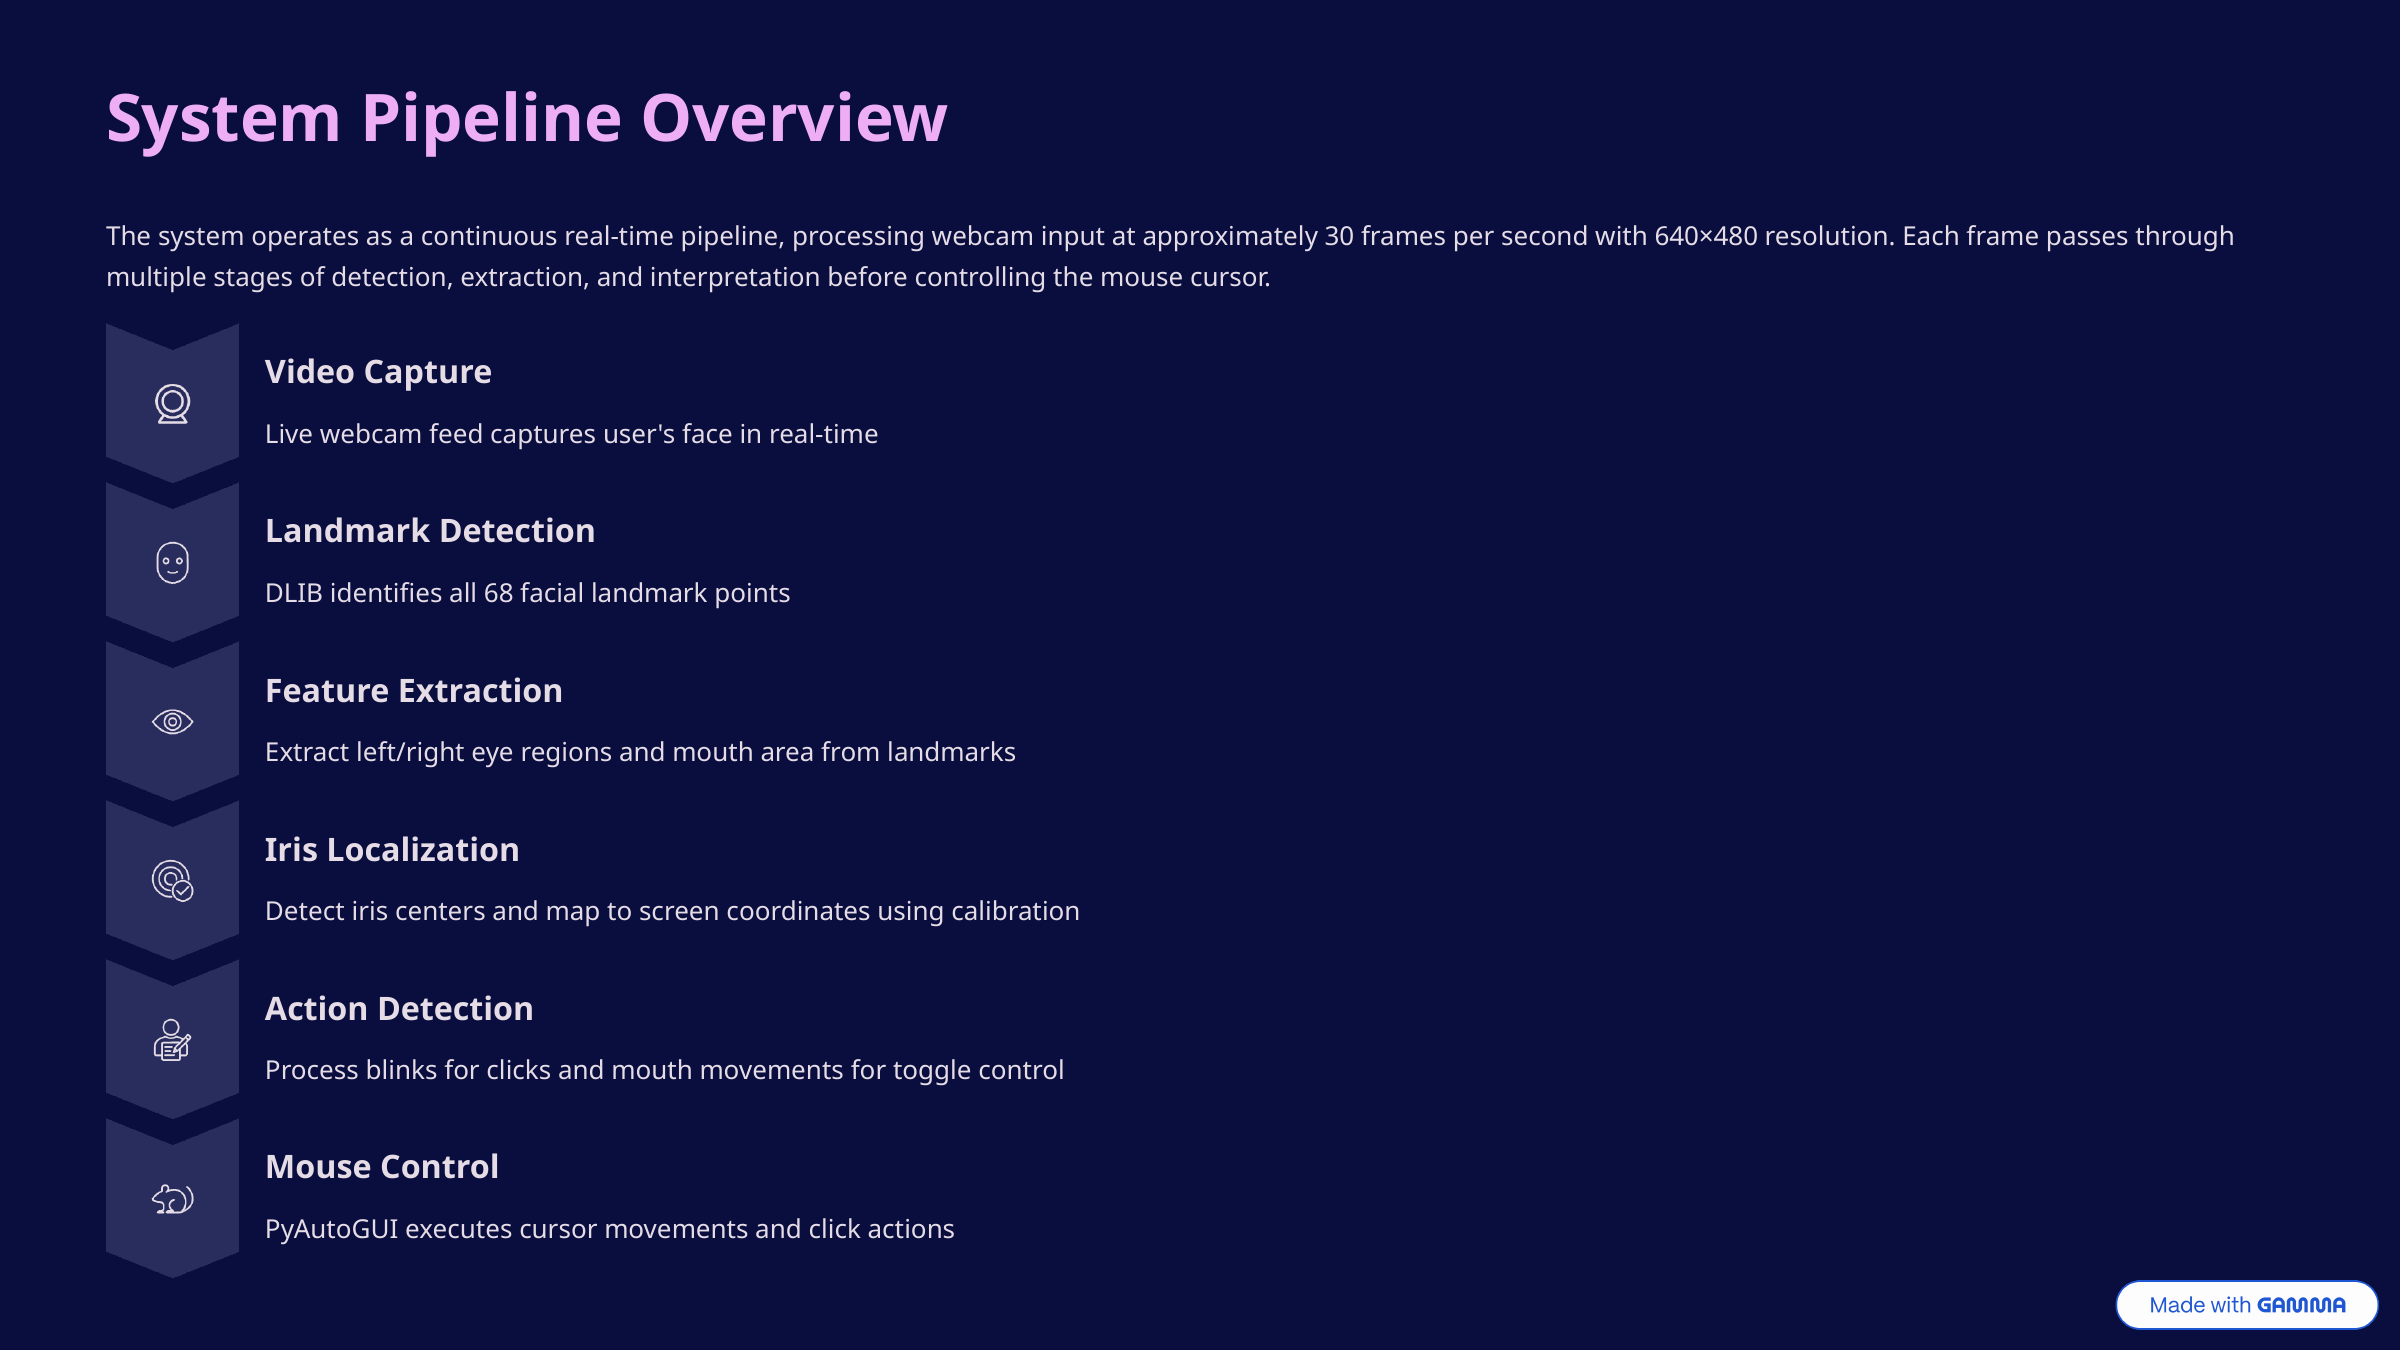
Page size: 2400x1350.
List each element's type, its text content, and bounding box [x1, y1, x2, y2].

text_box The system operates as a continuous real-time pipeline, processing webcam input at approximately 30 frames per second with 640×480 resolution. Each frame passes through multiple stages of detection, extraction, and interpretation before controlling the mouse cursor. [105, 208, 2294, 294]
text_box Video Capture [264, 349, 597, 392]
text_box Feature Extraction [264, 667, 597, 710]
text_box System Pipeline Overview [106, 72, 960, 156]
text_box PyAutoGUI executes cursor movements and click actions [264, 1202, 2294, 1245]
picture [105, 323, 239, 1278]
text_box Process blinks for clicks and mouth movements for toggle control [264, 1043, 2294, 1086]
text_box Action Detection [264, 985, 597, 1028]
text_box Iris Localization [264, 826, 597, 869]
text_box Live webcam feed captures user's face in real-time [264, 407, 2294, 450]
text_box Extract left/right eye regions and mouth area from landmarks [264, 725, 2294, 768]
text_box Detect iris centers and map to screen coordinates using calibration [264, 883, 2294, 927]
text_box Landmark Detection [264, 508, 598, 551]
picture [2106, 1271, 2389, 1339]
text_box Mouse Control [264, 1144, 597, 1187]
text_box DLIB identifies all 68 facial landmark points [264, 566, 2294, 609]
